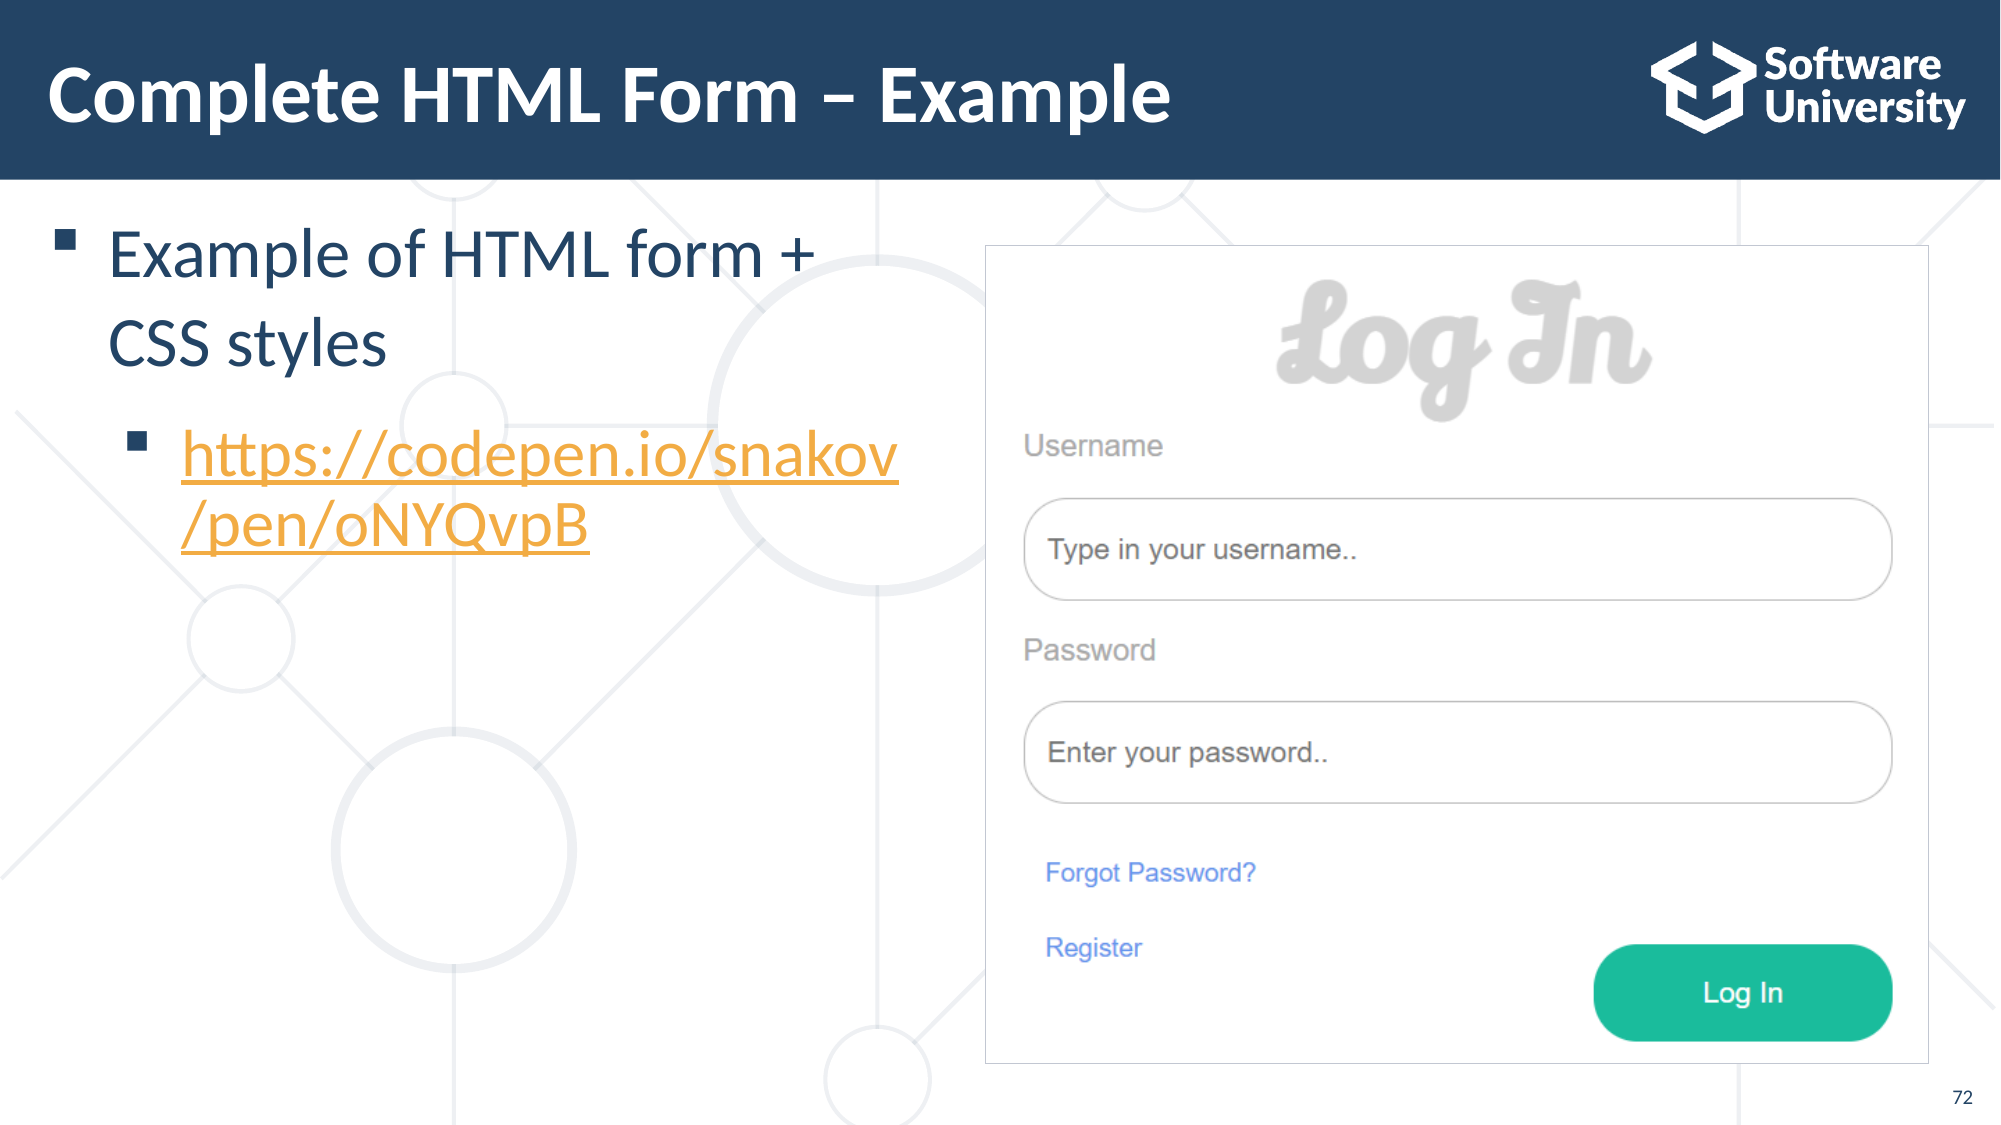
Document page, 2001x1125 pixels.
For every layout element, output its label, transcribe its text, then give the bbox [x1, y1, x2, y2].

picture [1651, 41, 1966, 134]
list Example of HTML form + CSS styles https://codepen.io/snakov/pen/oNYQvpB [31, 196, 938, 1103]
picture [984, 244, 1929, 1064]
slide_number 72 [1927, 1067, 1989, 1117]
title Complete HTML Form – Example [31, 16, 1625, 162]
